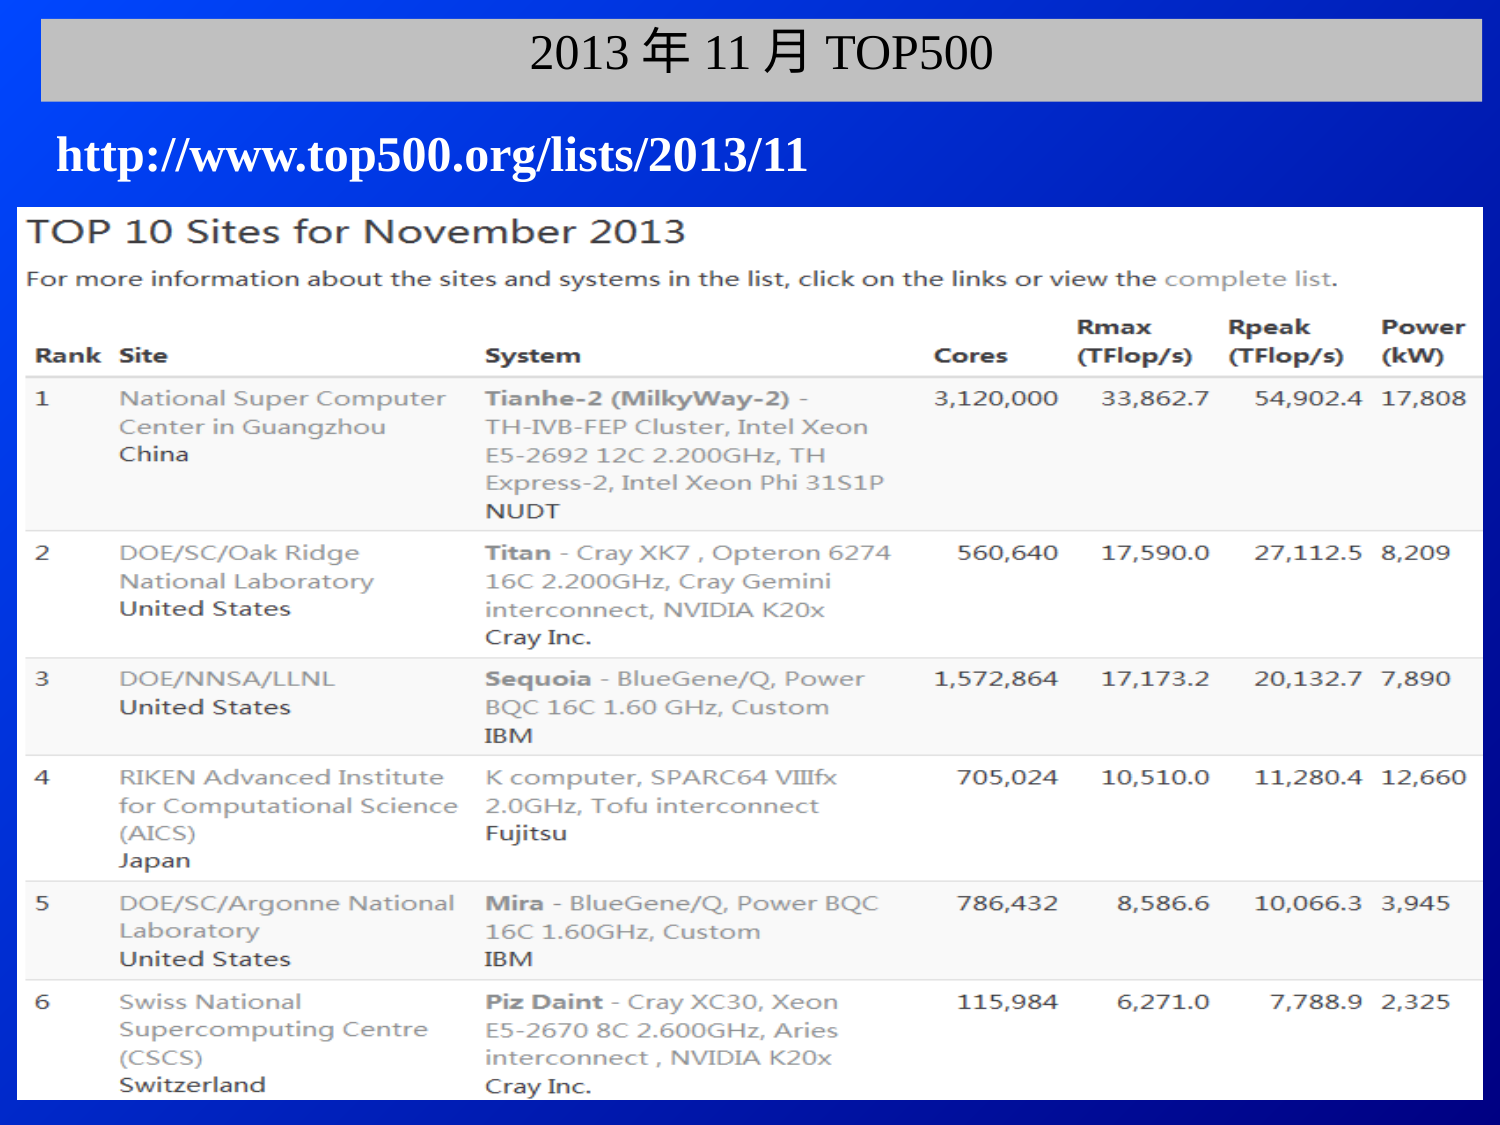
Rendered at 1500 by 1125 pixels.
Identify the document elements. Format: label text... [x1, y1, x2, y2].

text_box http://www.top500.org/lists/2013/11 [41, 101, 880, 189]
text_box 2013年11月TOP500 [41, 18, 1483, 102]
picture [17, 207, 1483, 1101]
